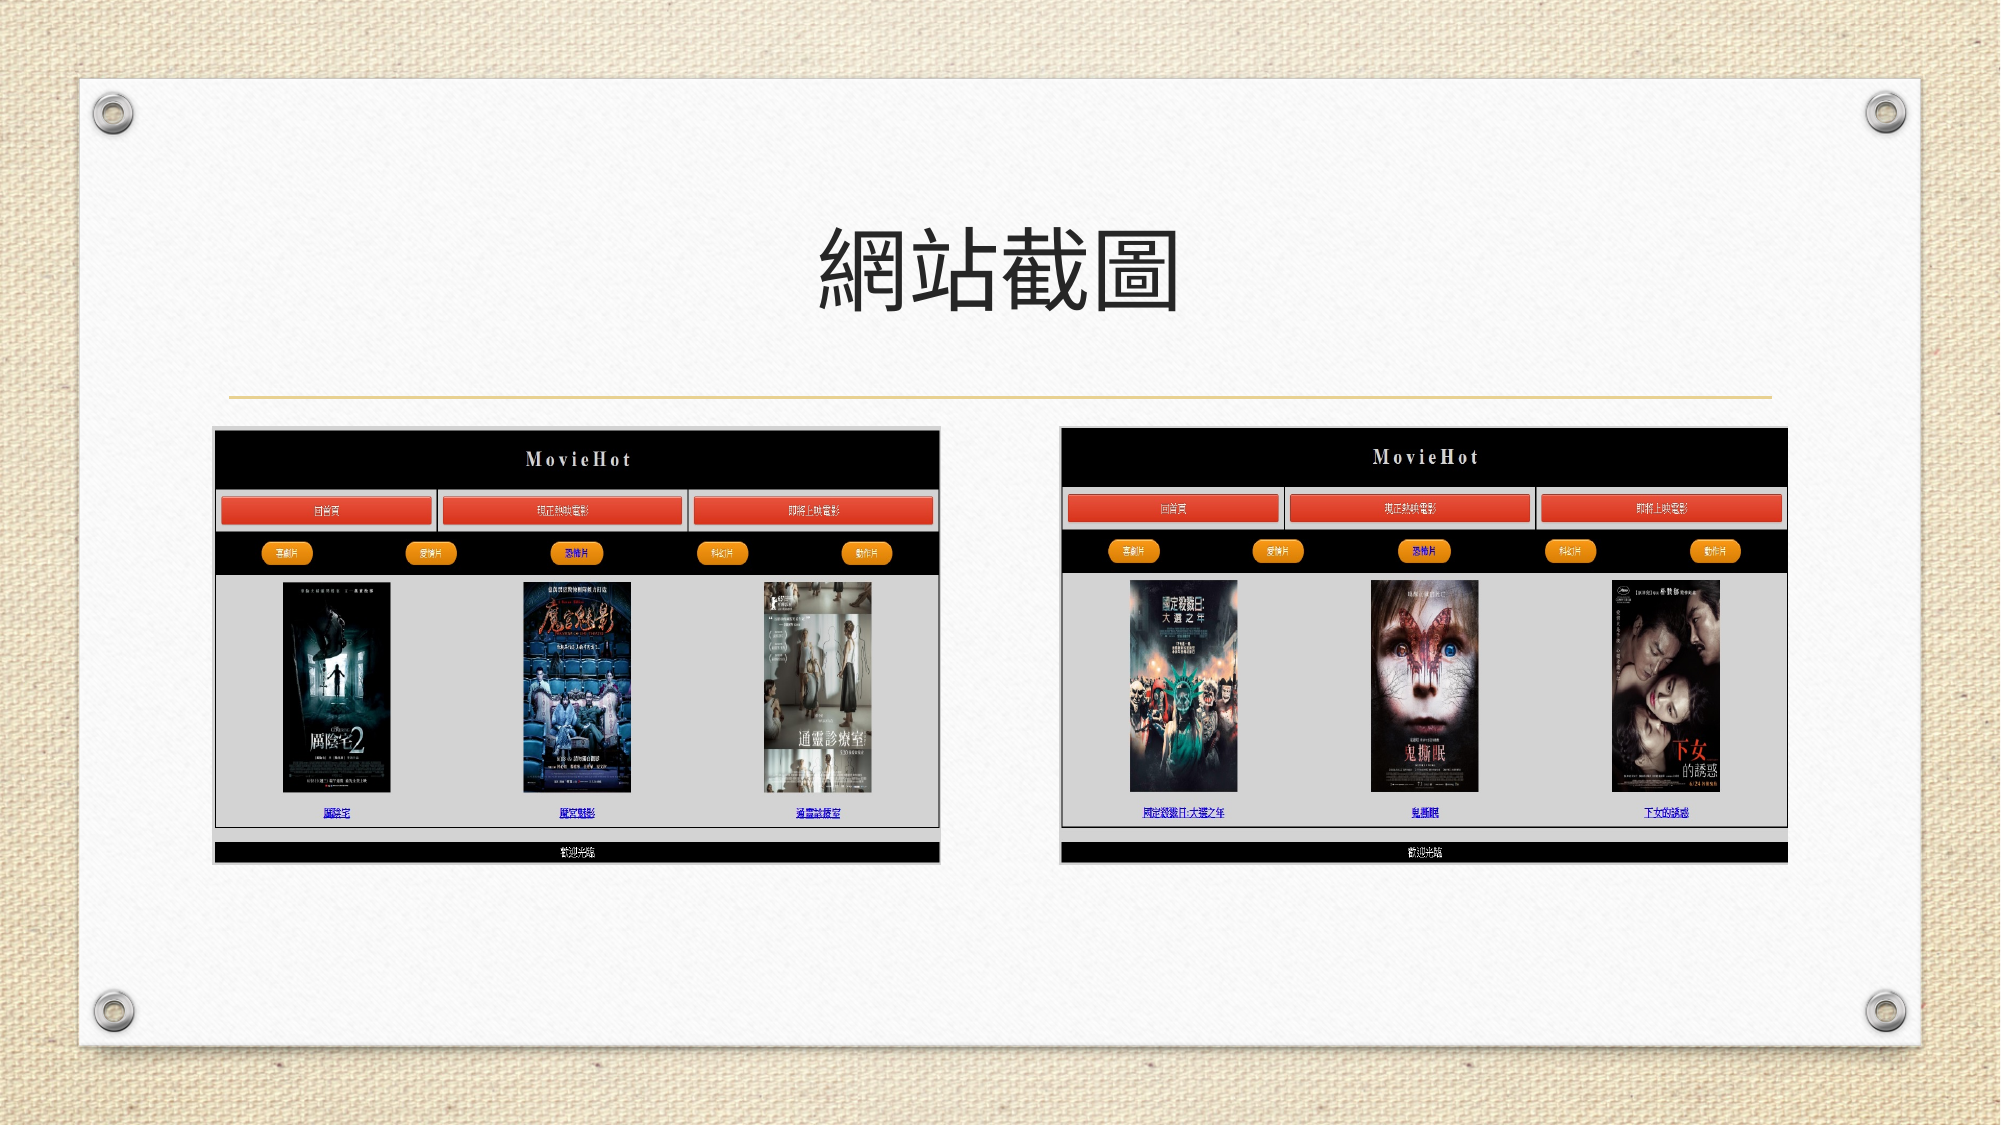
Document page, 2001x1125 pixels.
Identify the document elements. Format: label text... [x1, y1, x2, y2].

title 網站截圖 [212, 161, 1788, 375]
picture [0, 0, 2001, 1125]
